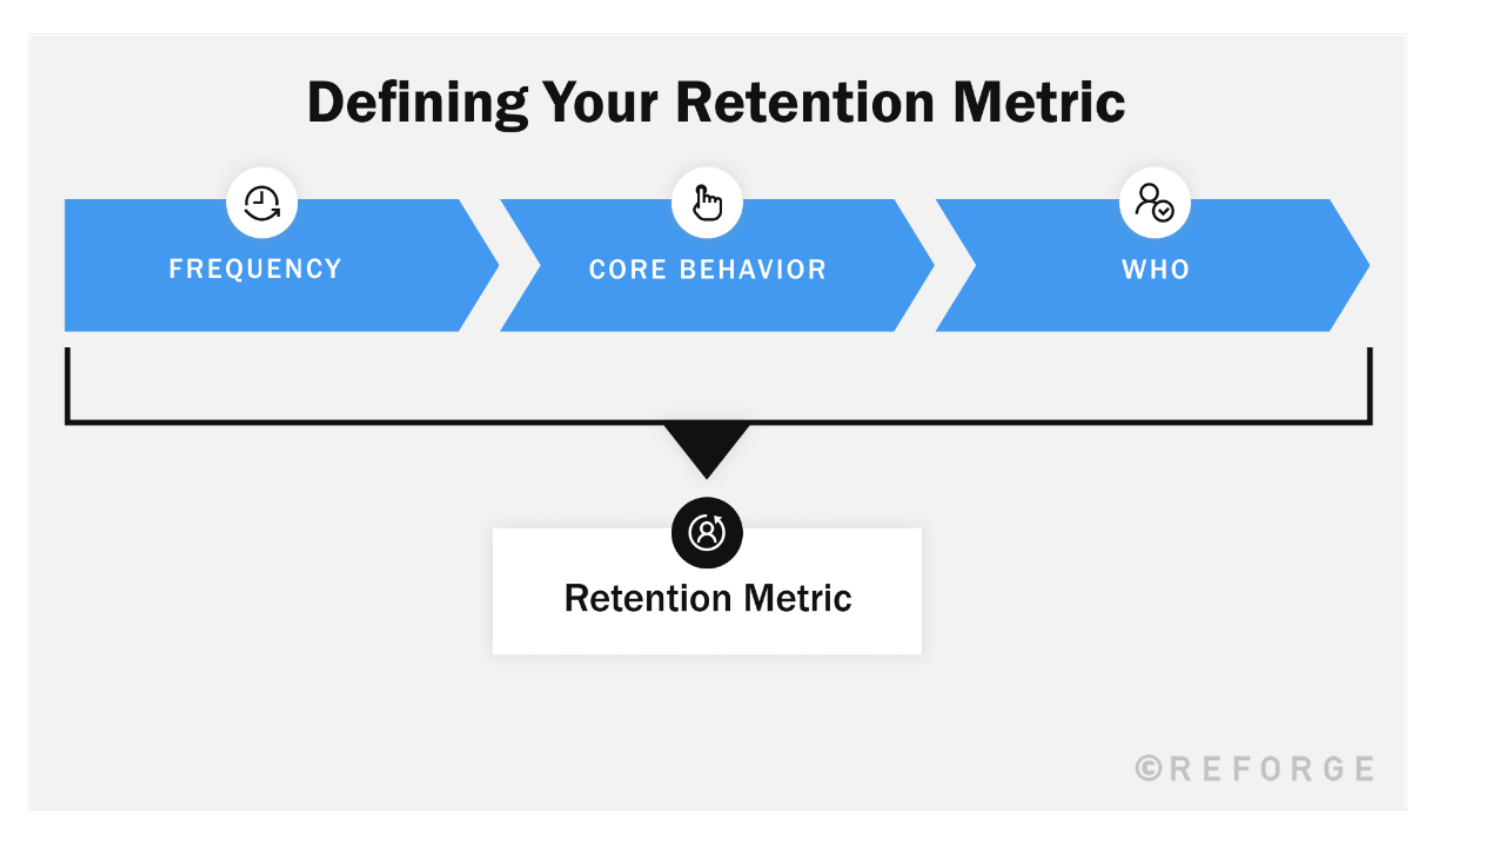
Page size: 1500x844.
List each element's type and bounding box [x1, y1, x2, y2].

picture [24, 24, 1412, 819]
